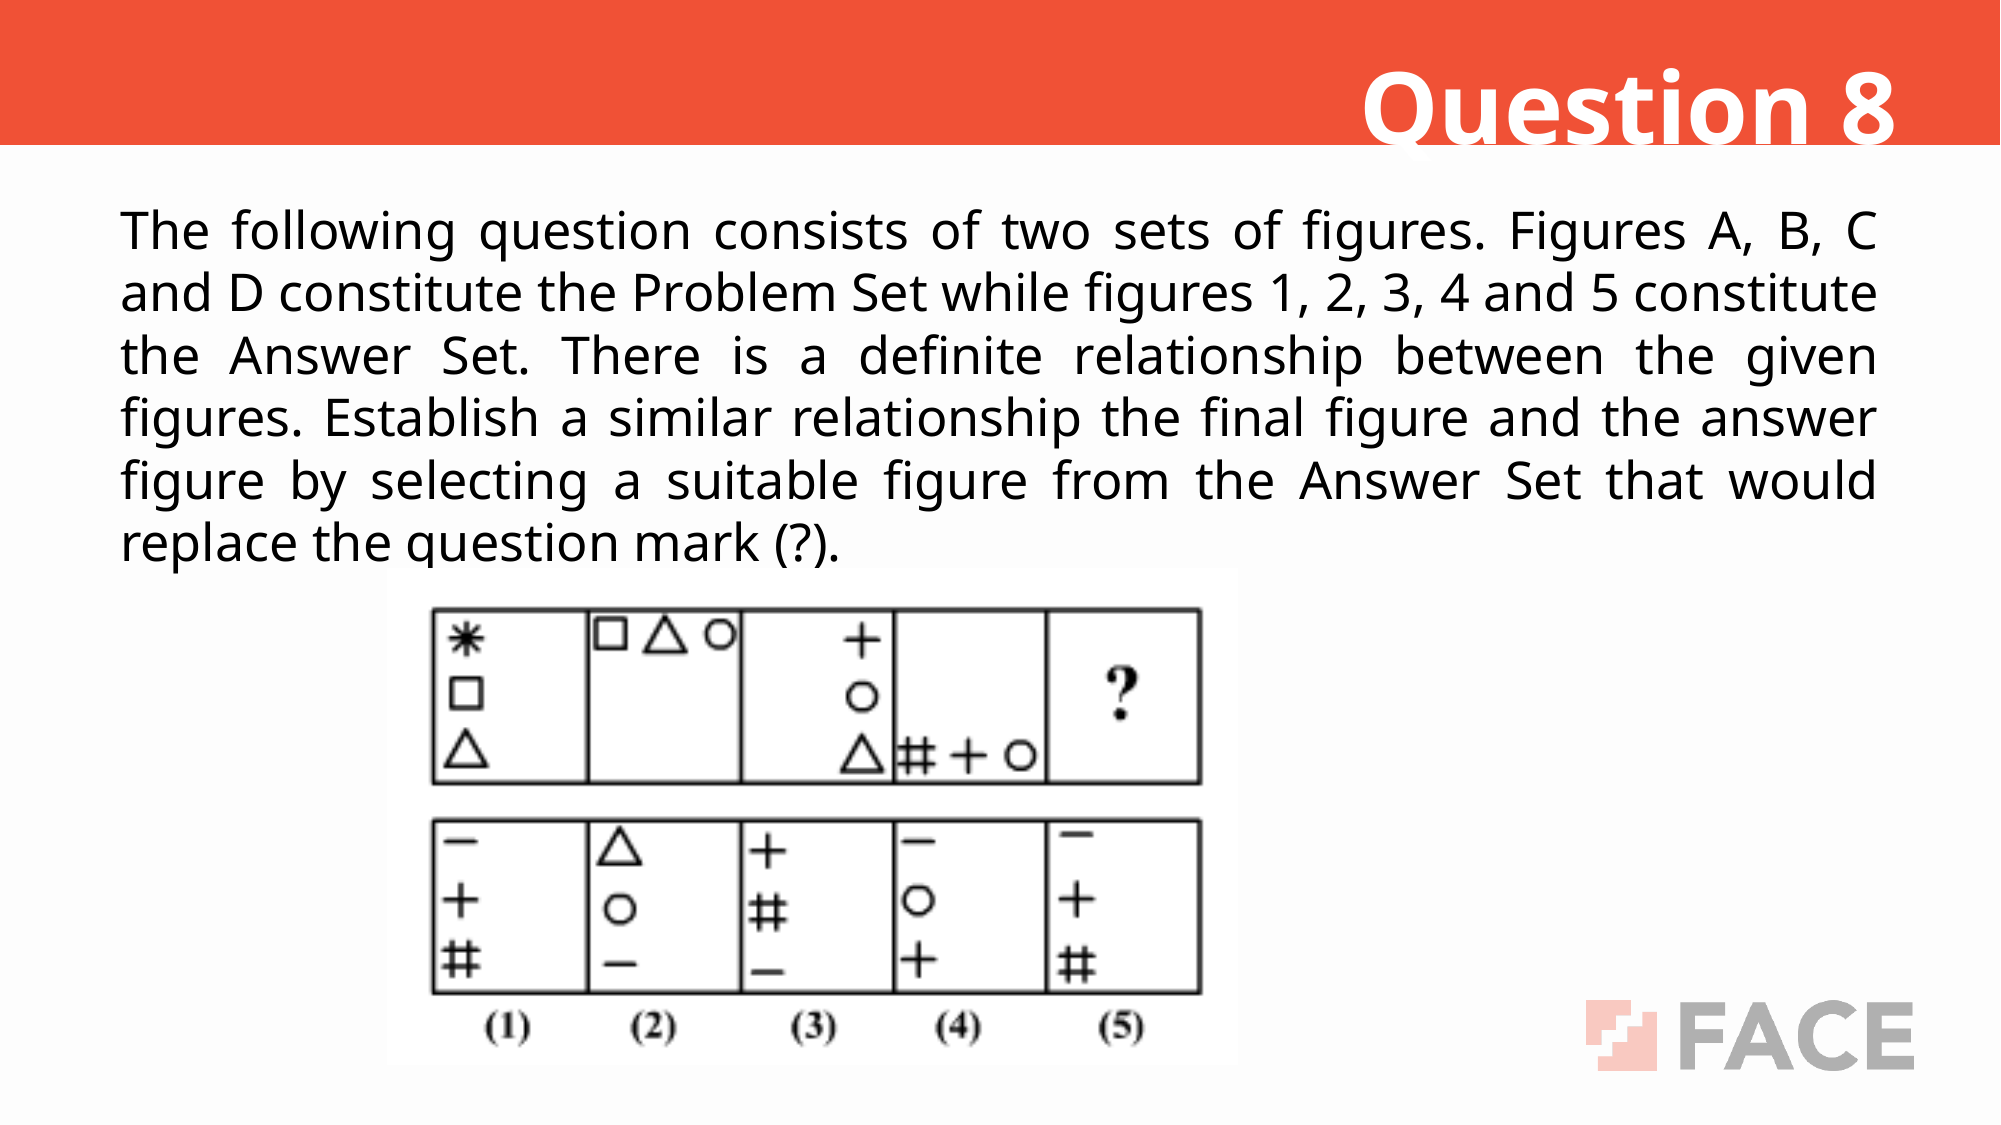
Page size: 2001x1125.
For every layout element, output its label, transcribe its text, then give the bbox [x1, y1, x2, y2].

text_box [0, 0, 2000, 147]
picture [1586, 1000, 1914, 1072]
text_box Question 8 [638, 37, 1914, 173]
text_box The following question consists of two sets of figures. Figures A, B, C and D constitute the Problem Set while figures 1, 2, 3, 4 and 5 constitute the Answer Set. There is a definite relationship between the given figures. Establish a similar relationship the final figure and the answer figure by selecting a suitable figure from the Answer Set that would replace the question mark (?). [105, 189, 1895, 580]
picture [387, 567, 1238, 1066]
